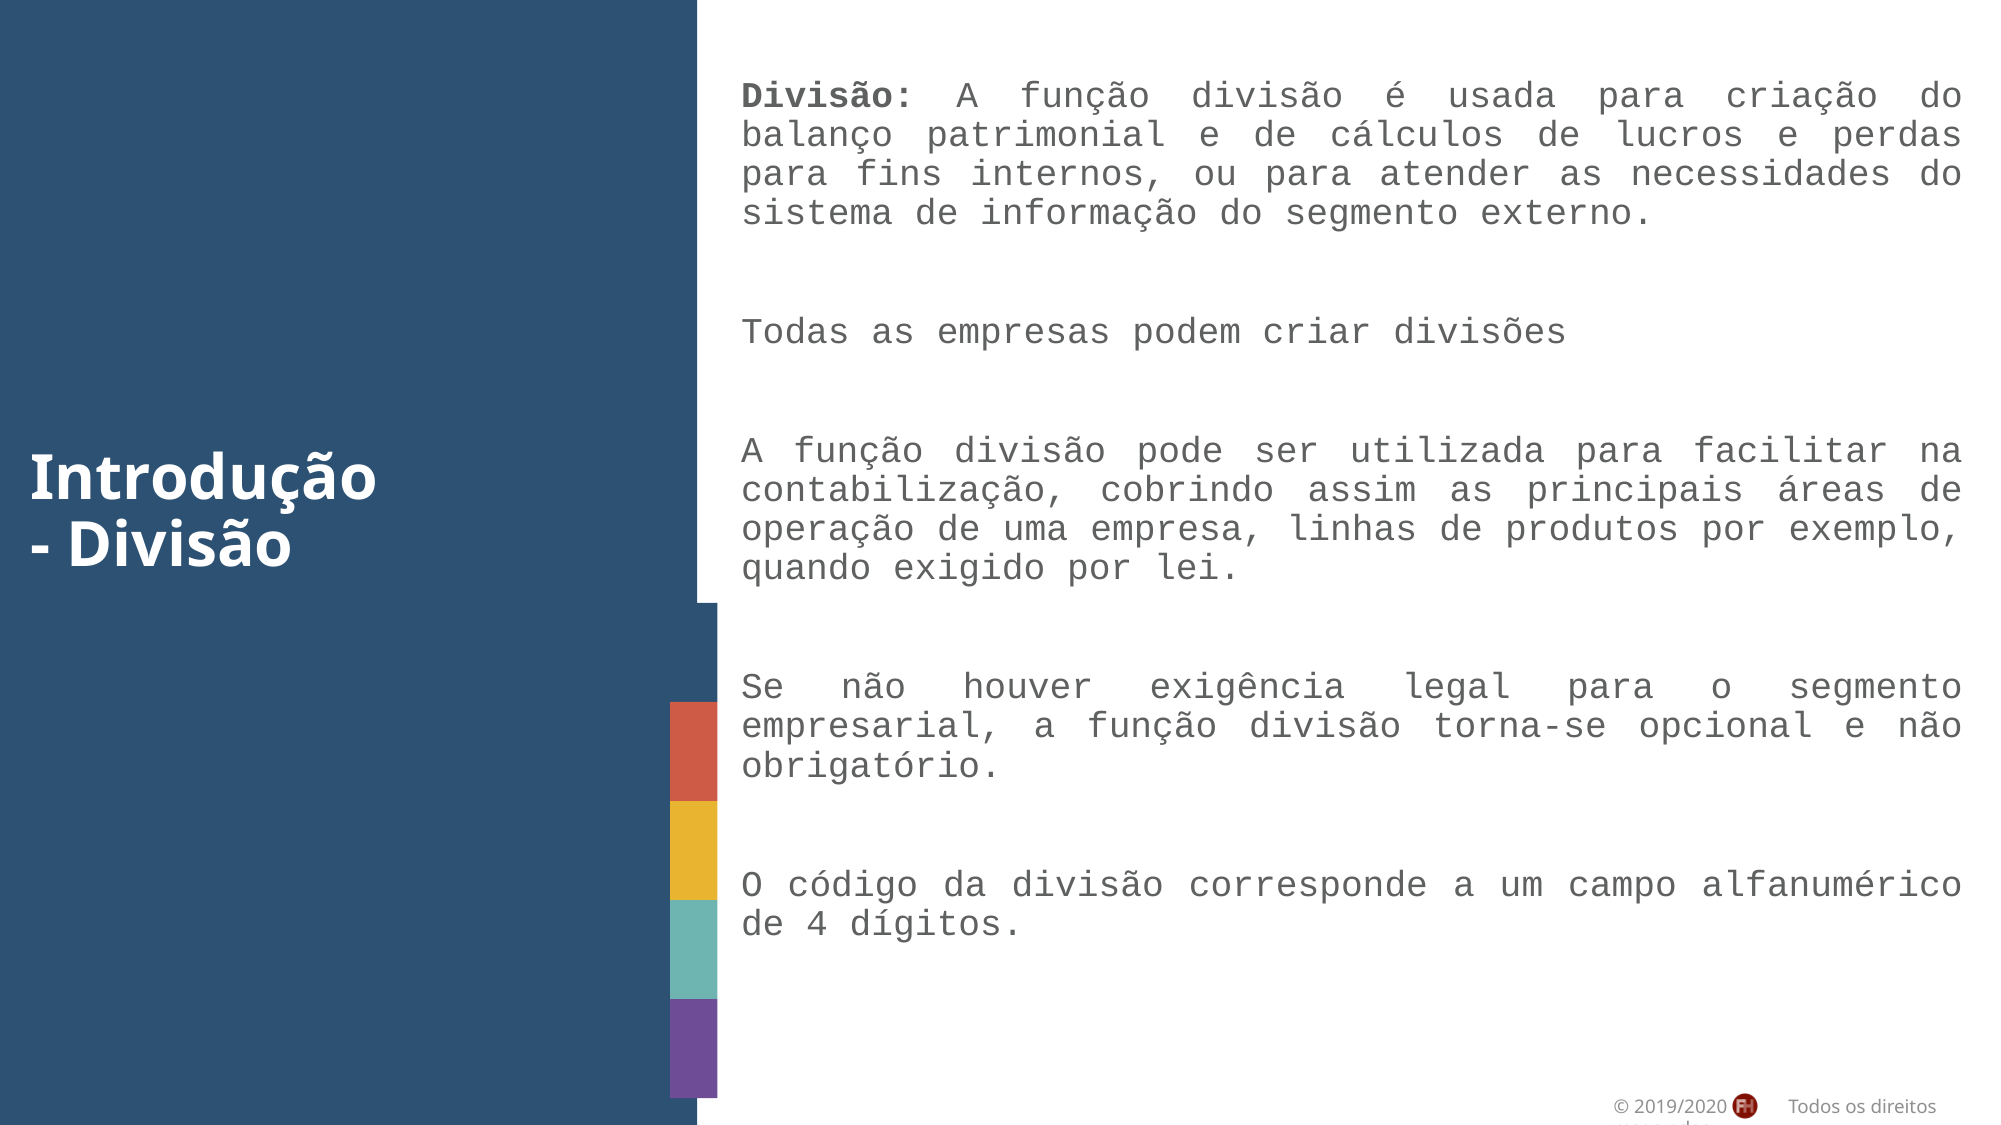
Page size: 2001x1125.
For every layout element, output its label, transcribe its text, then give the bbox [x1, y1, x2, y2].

picture [1732, 1093, 1758, 1119]
title Introdução - Divisão [15, 201, 716, 588]
list Divisão: A função divisão é usada para criação do balanço patrimonial e de cálculos de lucros e perdas para fins internos, ou para atender as necessidades do sistema de informação do segmento externo. Todas as empresas podem criar divisões A função divisão pode ser utilizada para facilitar na contabilização, cobrindo assim as principais áreas de operação de uma empresa, linhas de produtos por exemplo, quando exigido por lei. Se não houver exigência legal para o segmento empresarial, a função divisão torna-se opcional e não obrigatório. O código da divisão corresponde a um campo alfanumérico de 4 dígitos. [726, 4, 1979, 953]
